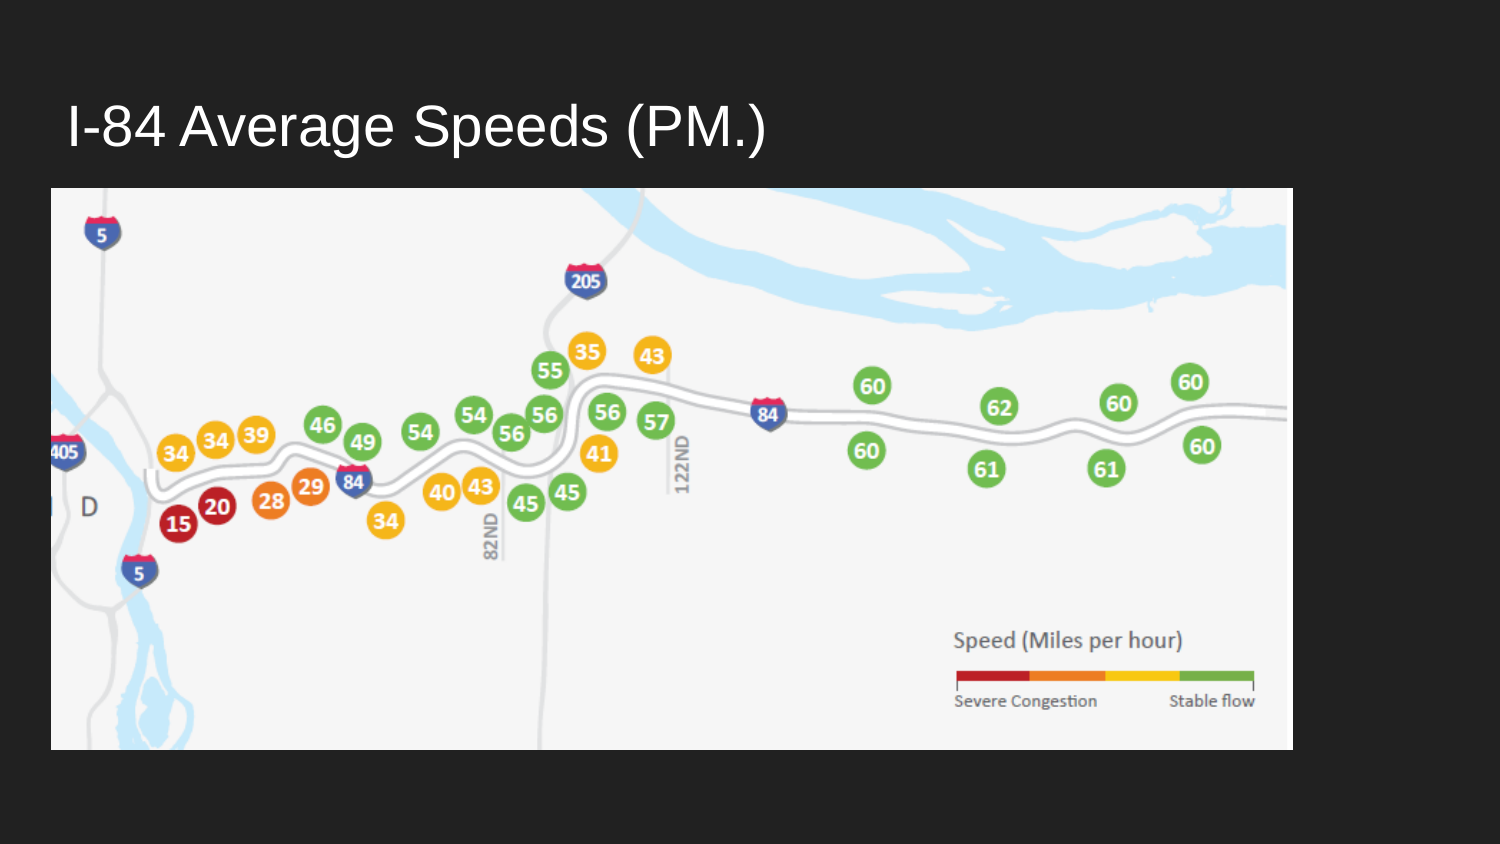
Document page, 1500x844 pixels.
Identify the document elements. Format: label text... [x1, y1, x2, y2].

picture [50, 188, 1293, 750]
title I-84 Average Speeds (PM.) [51, 72, 1449, 167]
